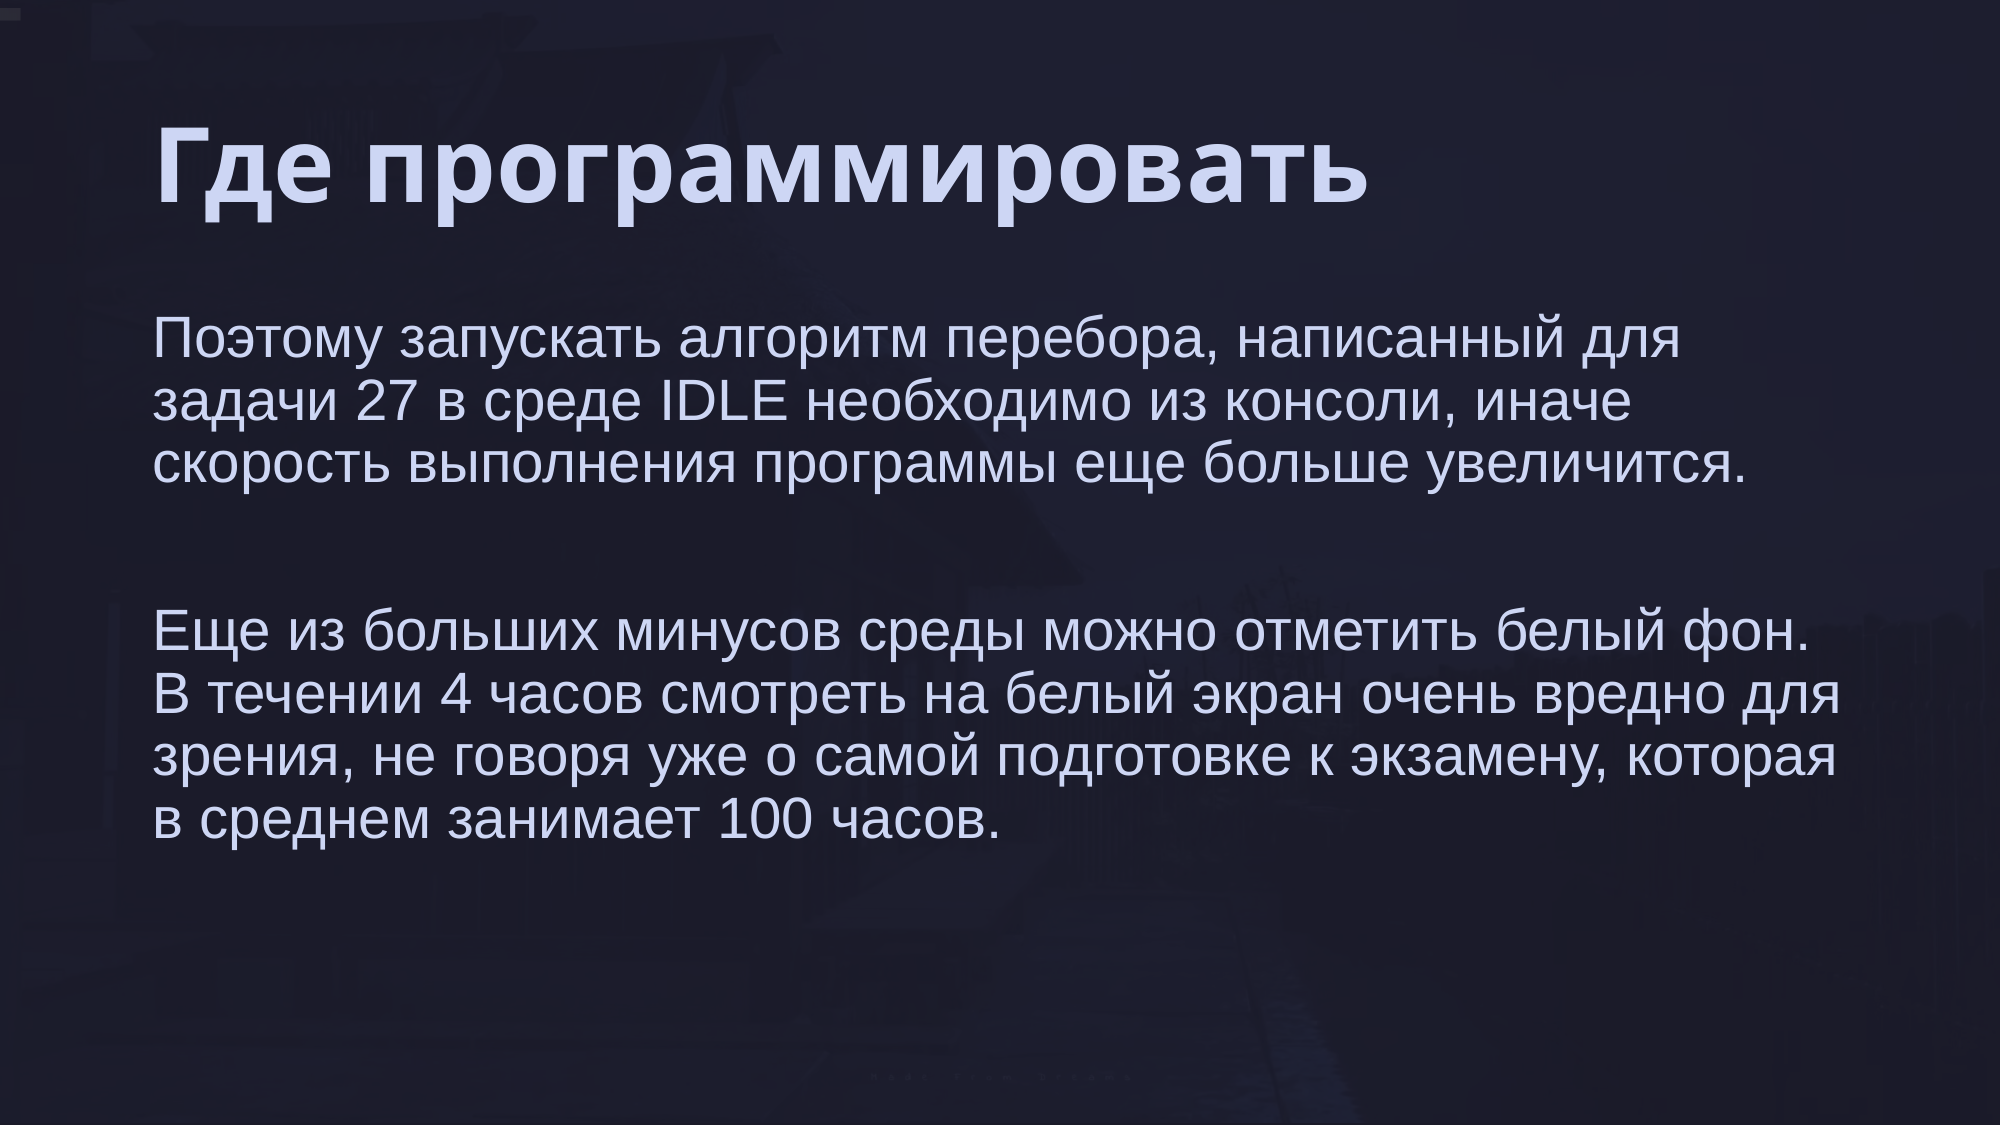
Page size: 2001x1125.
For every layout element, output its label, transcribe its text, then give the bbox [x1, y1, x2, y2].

title Где программировать [137, 59, 1863, 278]
list Поэтому запускать алгоритм перебора, написанный для задачи 27 в среде IDLE необходимо из консоли, иначе скорость выполнения программы еще больше увеличится. Еще из больших минусов среды можно отметить белый фон. В течении 4 часов смотреть на белый экран очень вредно для зрения, не говоря уже о самой подготовке к экзамену, которая в среднем занимает 100 часов. [137, 299, 1863, 1035]
